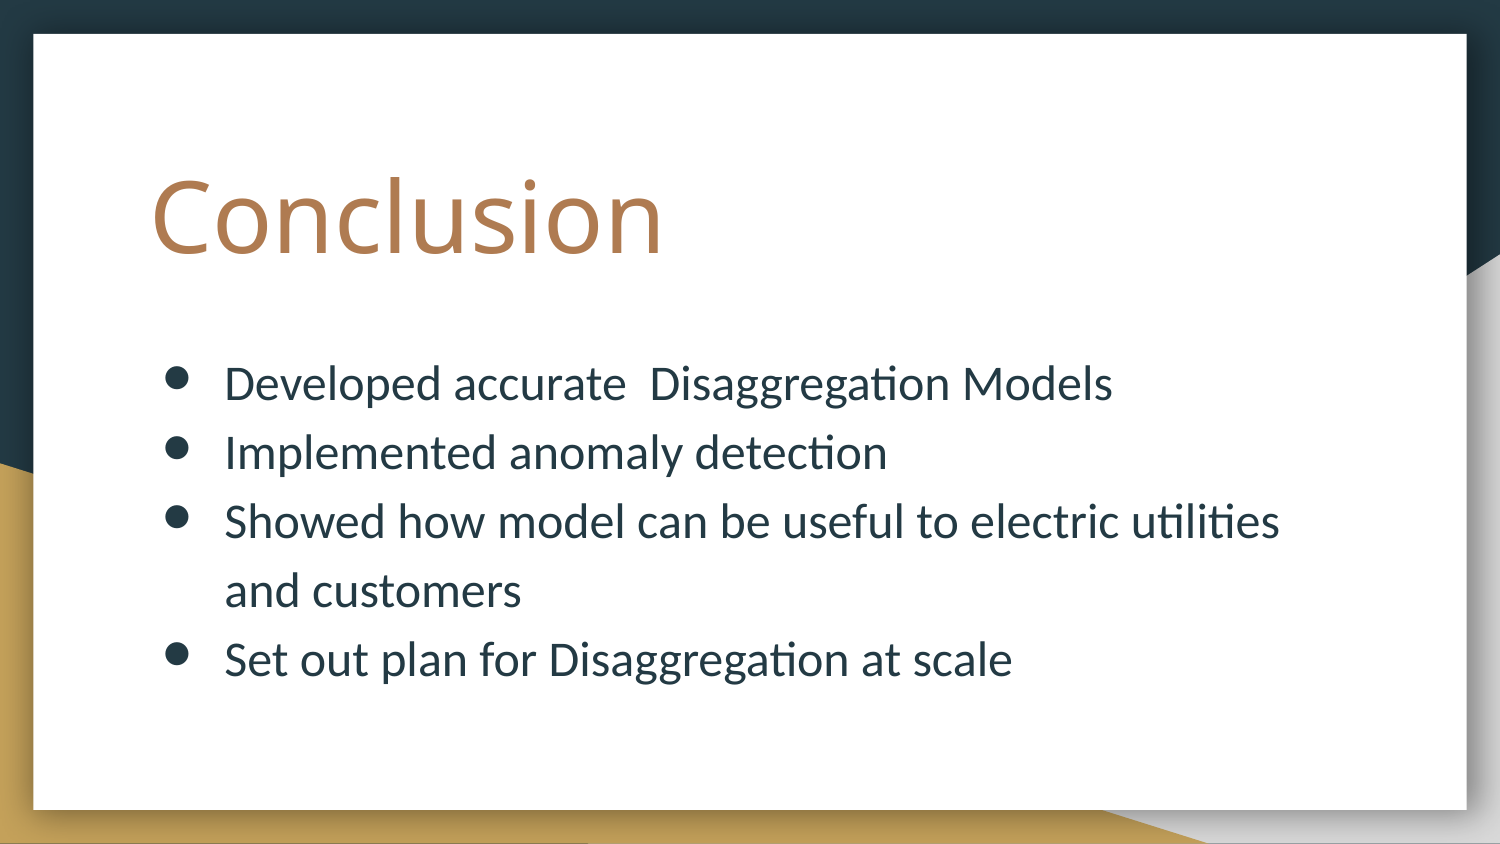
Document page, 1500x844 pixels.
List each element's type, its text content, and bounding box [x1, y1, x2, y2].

title Conclusion [134, 138, 1366, 296]
list Developed accurate Disaggregation Models Implemented anomaly detection Showed how model can be useful to electric utilities and customers Set out plan for Disaggregation at scale [134, 326, 1366, 729]
